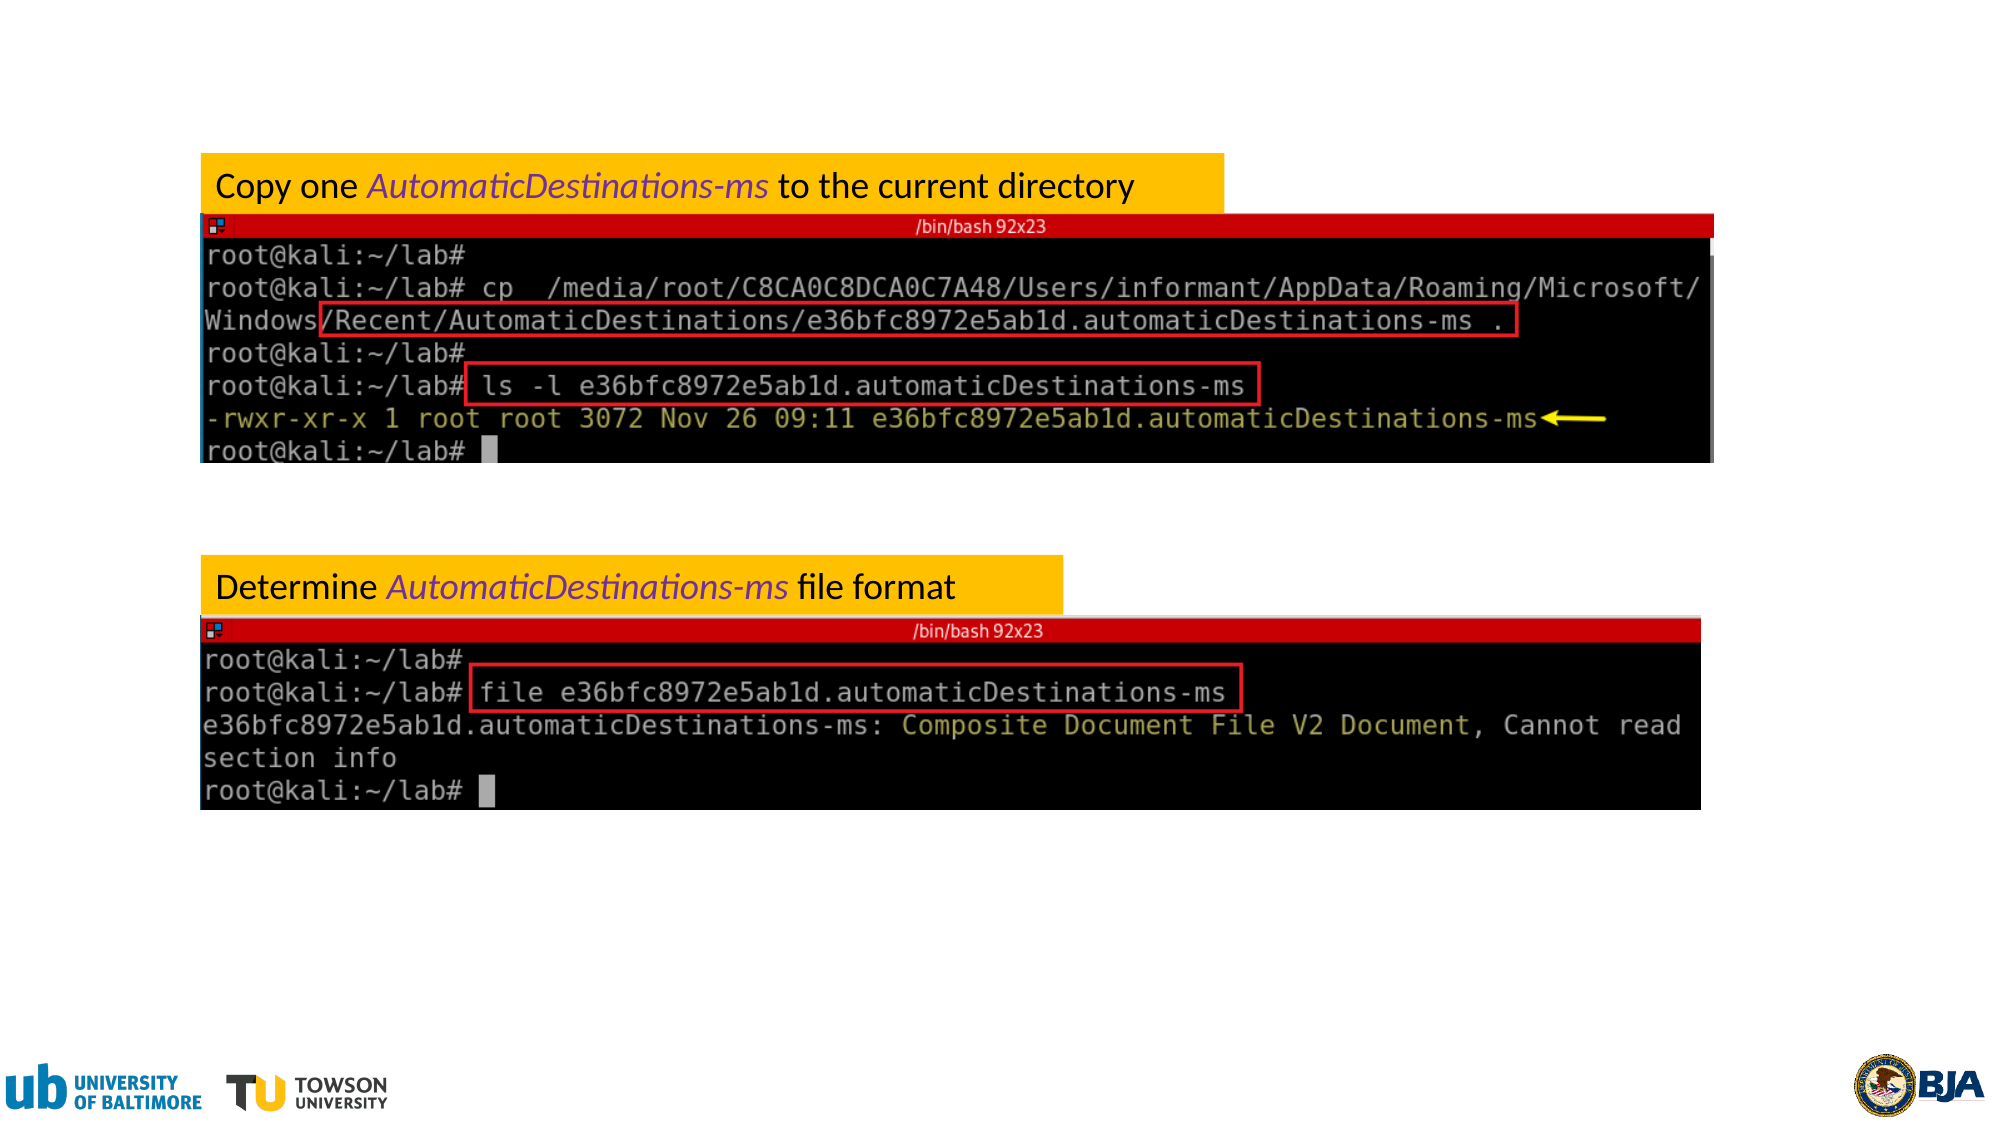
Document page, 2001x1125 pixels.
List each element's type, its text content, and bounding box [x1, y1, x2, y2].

picture [1854, 1054, 1986, 1117]
picture [0, 1031, 407, 1125]
picture [200, 213, 1714, 463]
text_box Copy one AutomaticDestinations-ms to the current directory [200, 153, 1225, 213]
text_box Determine AutomaticDestinations-ms file format [200, 554, 1064, 615]
picture [200, 615, 1701, 810]
